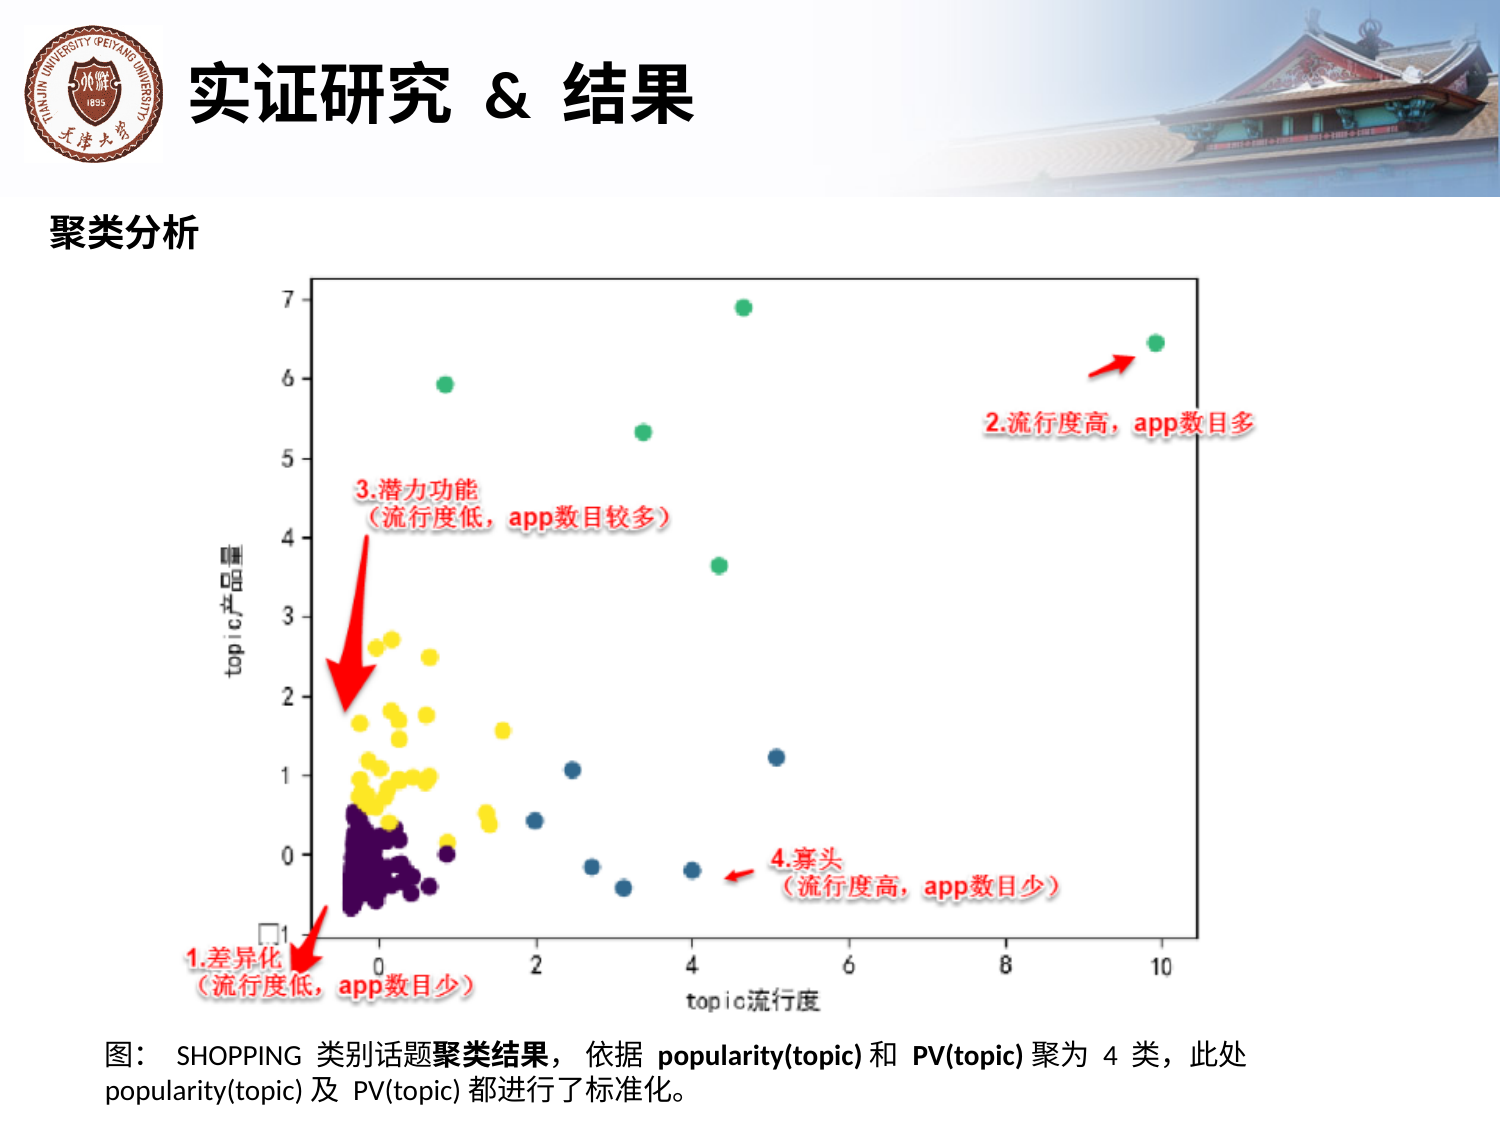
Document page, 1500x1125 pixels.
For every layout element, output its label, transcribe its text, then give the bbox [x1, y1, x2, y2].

text_box 图： SHOPPING 类别话题聚类结果， 依据 popularity(topic)和 PV(topic)聚为 4 类，此处 popularity(topic)及 PV(topic)都进行了标准化。 [90, 1029, 1423, 1114]
picture [170, 269, 1276, 1030]
title 实证研究 & 结果 [171, 0, 1397, 186]
text_box 聚类分析 [35, 201, 290, 262]
picture [0, 0, 1500, 197]
